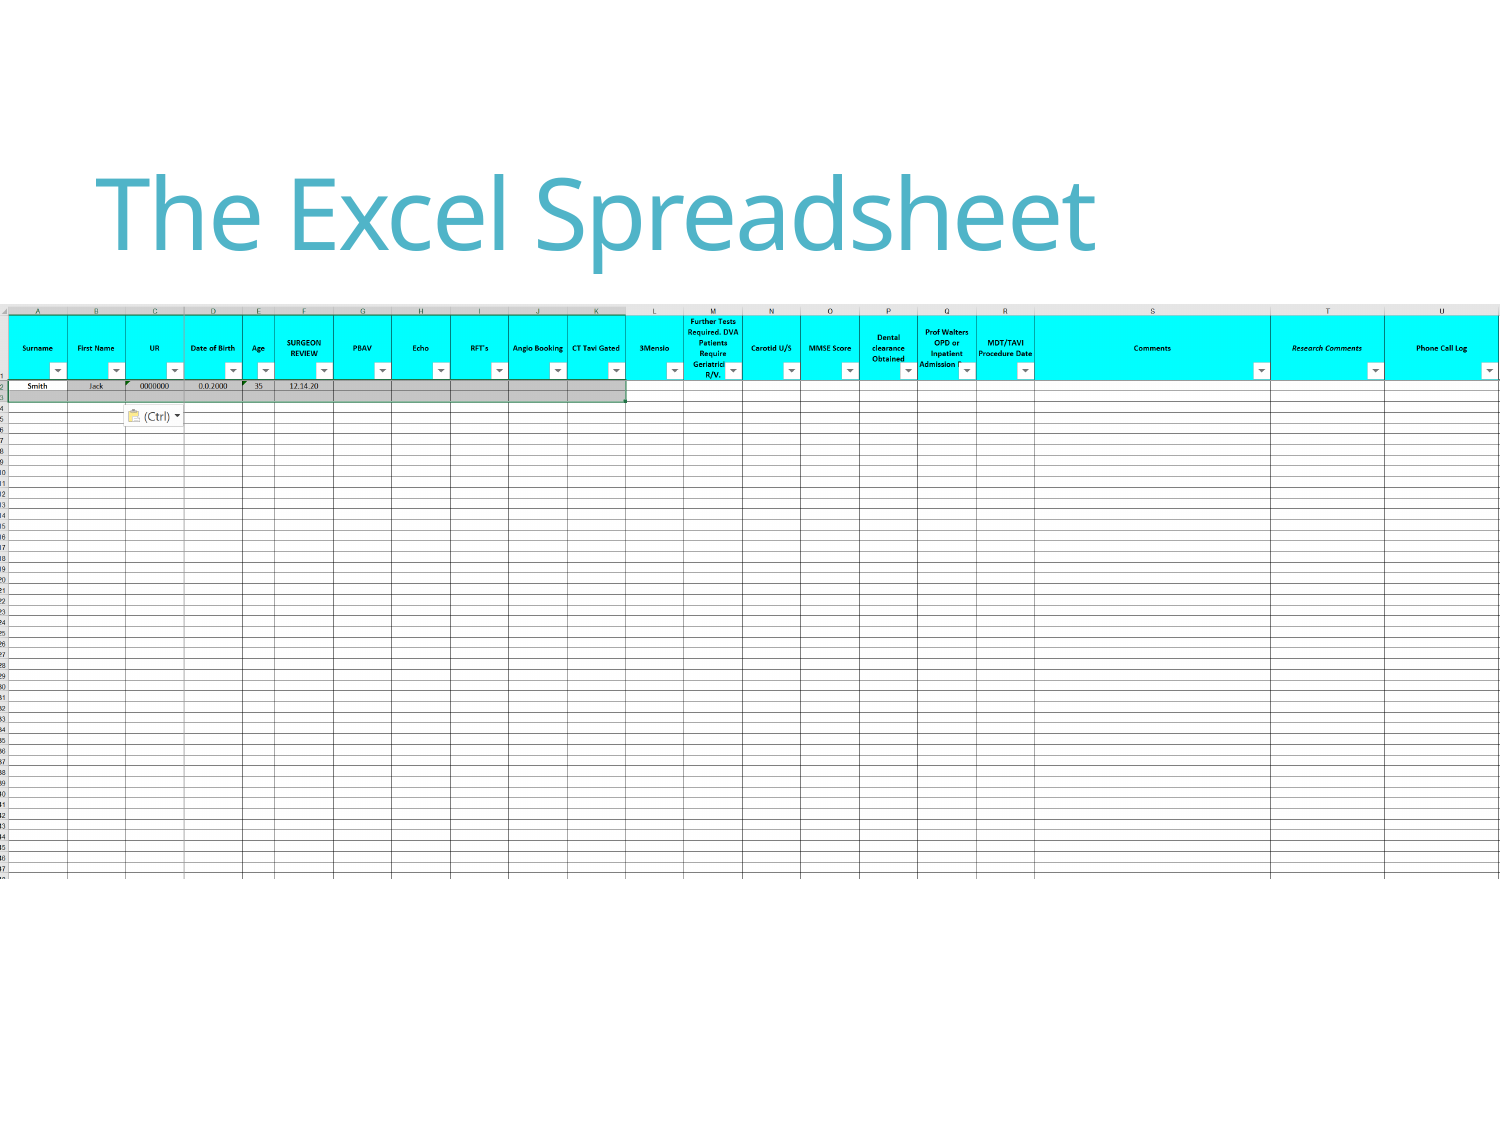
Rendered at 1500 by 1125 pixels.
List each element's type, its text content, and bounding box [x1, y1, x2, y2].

title The Excel Spreadsheet [80, 81, 1407, 303]
picture [0, 303, 1500, 879]
